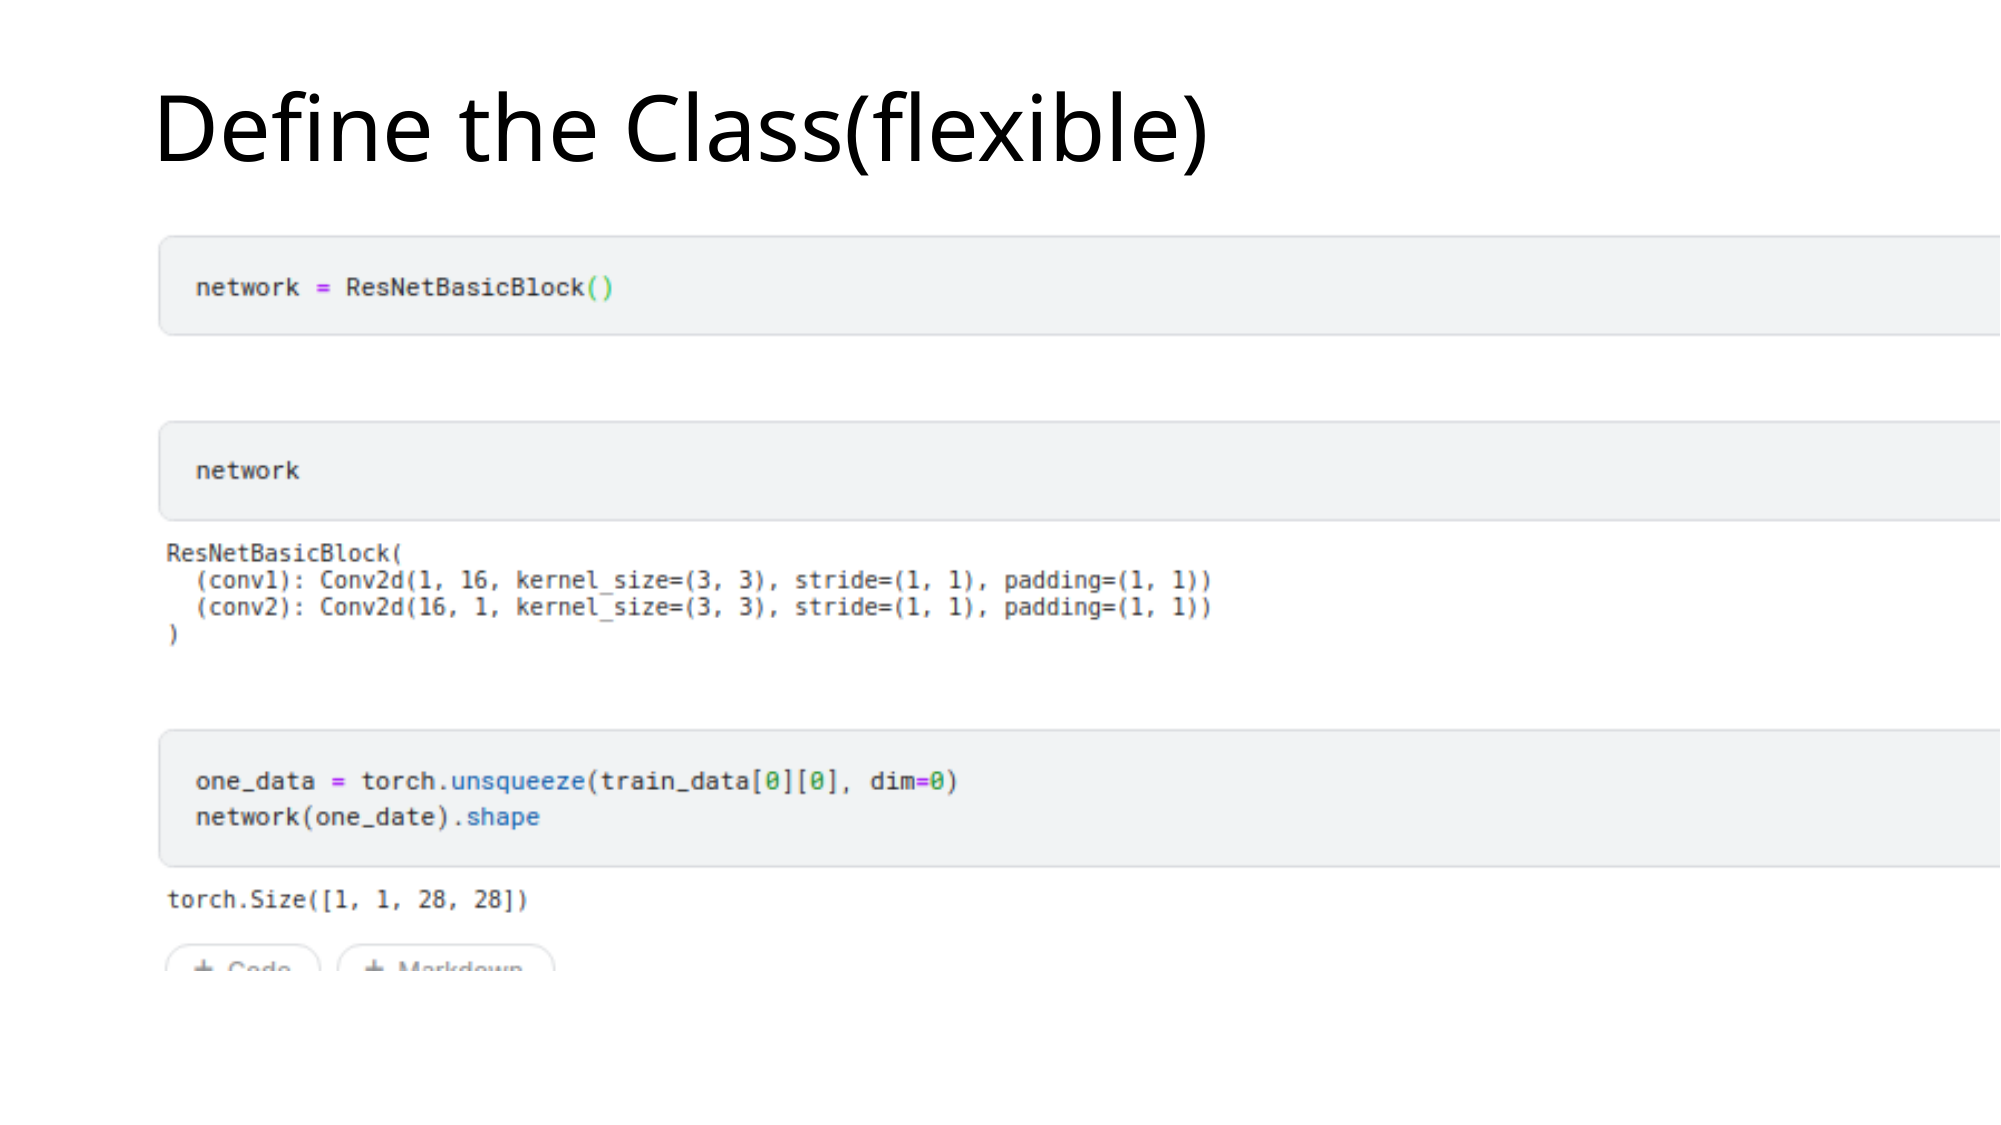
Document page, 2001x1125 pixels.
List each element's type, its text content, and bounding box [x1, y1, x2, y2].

title Define the Class(flexible) [150, 67, 1760, 227]
picture [150, 227, 2000, 971]
